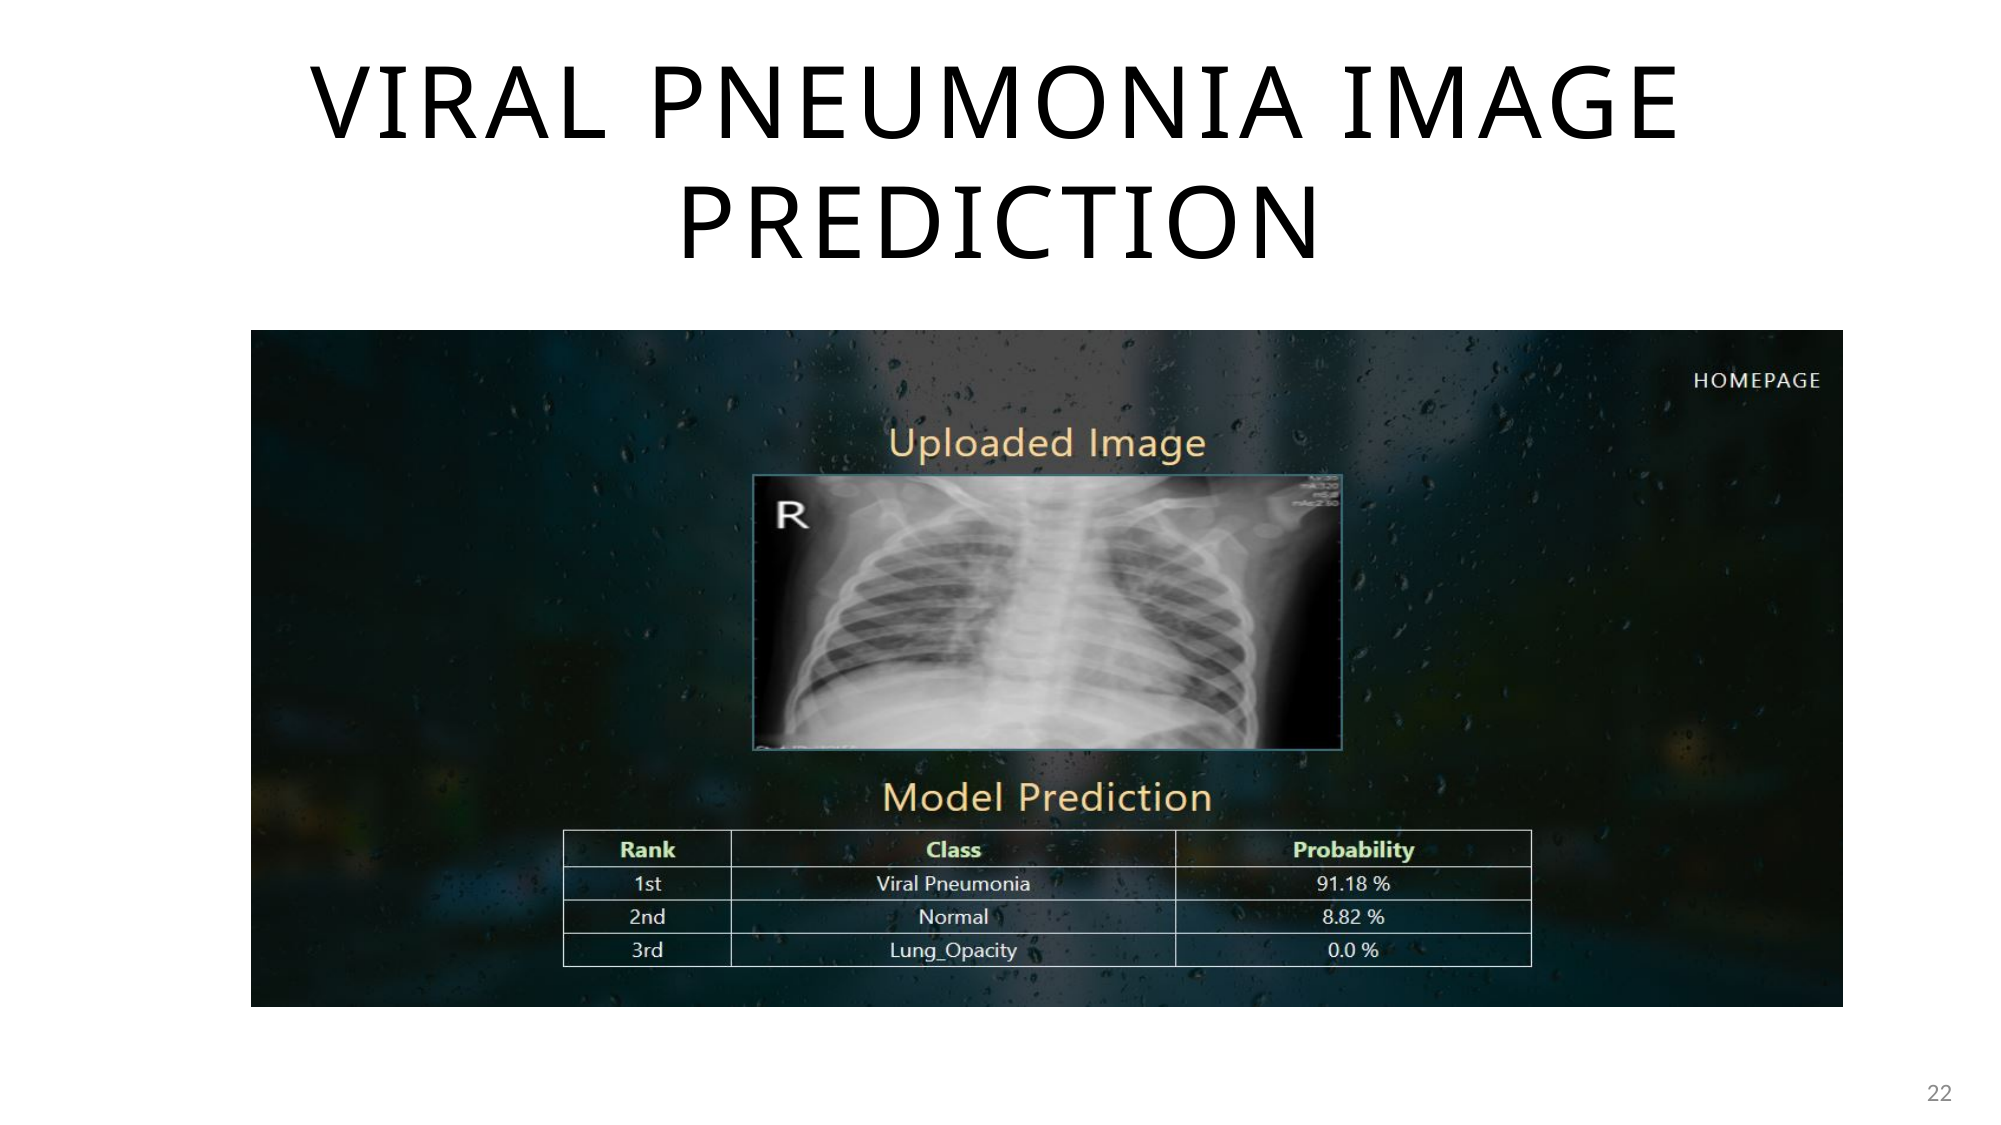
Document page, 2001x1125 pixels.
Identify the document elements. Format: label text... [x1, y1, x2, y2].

slide_number 22 [1894, 1061, 1968, 1121]
picture [251, 330, 1843, 1007]
title Viral pneumonia image prediction [97, 55, 1903, 262]
